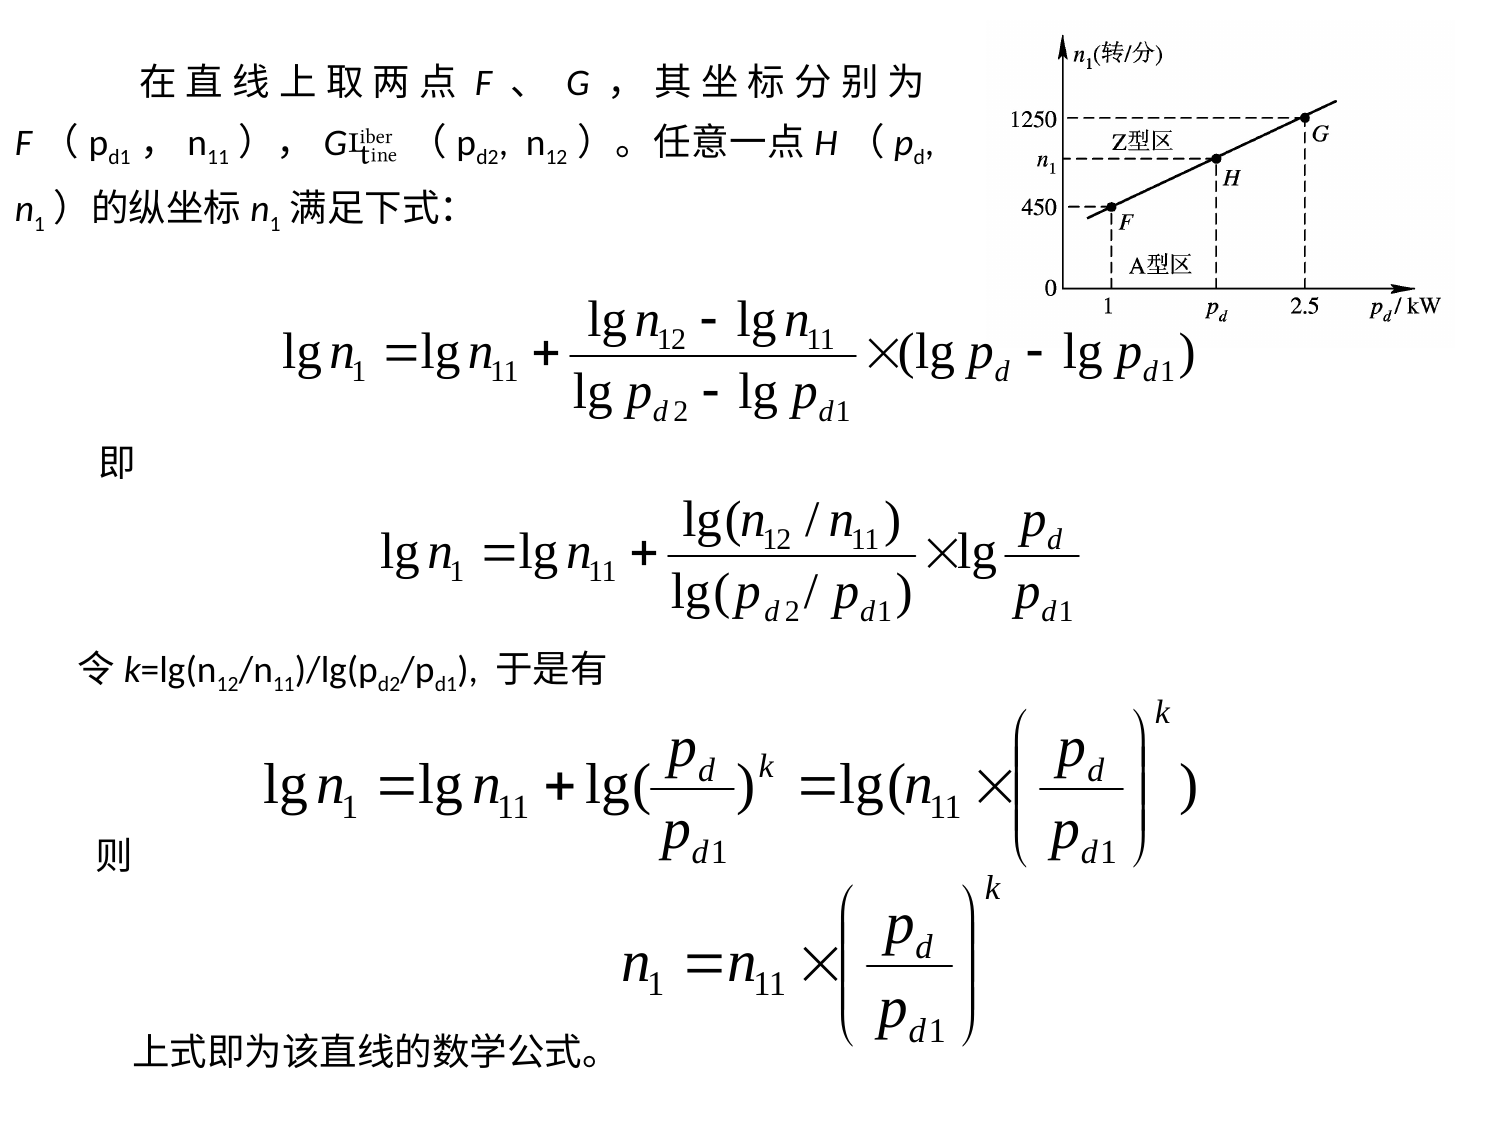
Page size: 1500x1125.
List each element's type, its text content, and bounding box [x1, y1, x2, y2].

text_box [372, 487, 1089, 633]
text_box 则 [80, 824, 157, 885]
text_box 在直线上取两点F、G，其坐标分别为F（pd1，n11），G（pd2, n12）。任意一点H（pd, n1）的纵坐标n1满足下式： [0, 36, 949, 243]
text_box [255, 687, 1208, 881]
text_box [612, 862, 1013, 1060]
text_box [274, 287, 1204, 433]
text_box 上式即为该直线的数学公式。 [117, 1020, 643, 1080]
text_box 即 [83, 431, 160, 492]
picture [986, 20, 1455, 348]
text_box 令k=lg(n12/n11)/lg(pd2/pd1), 于是有 [62, 637, 1450, 704]
